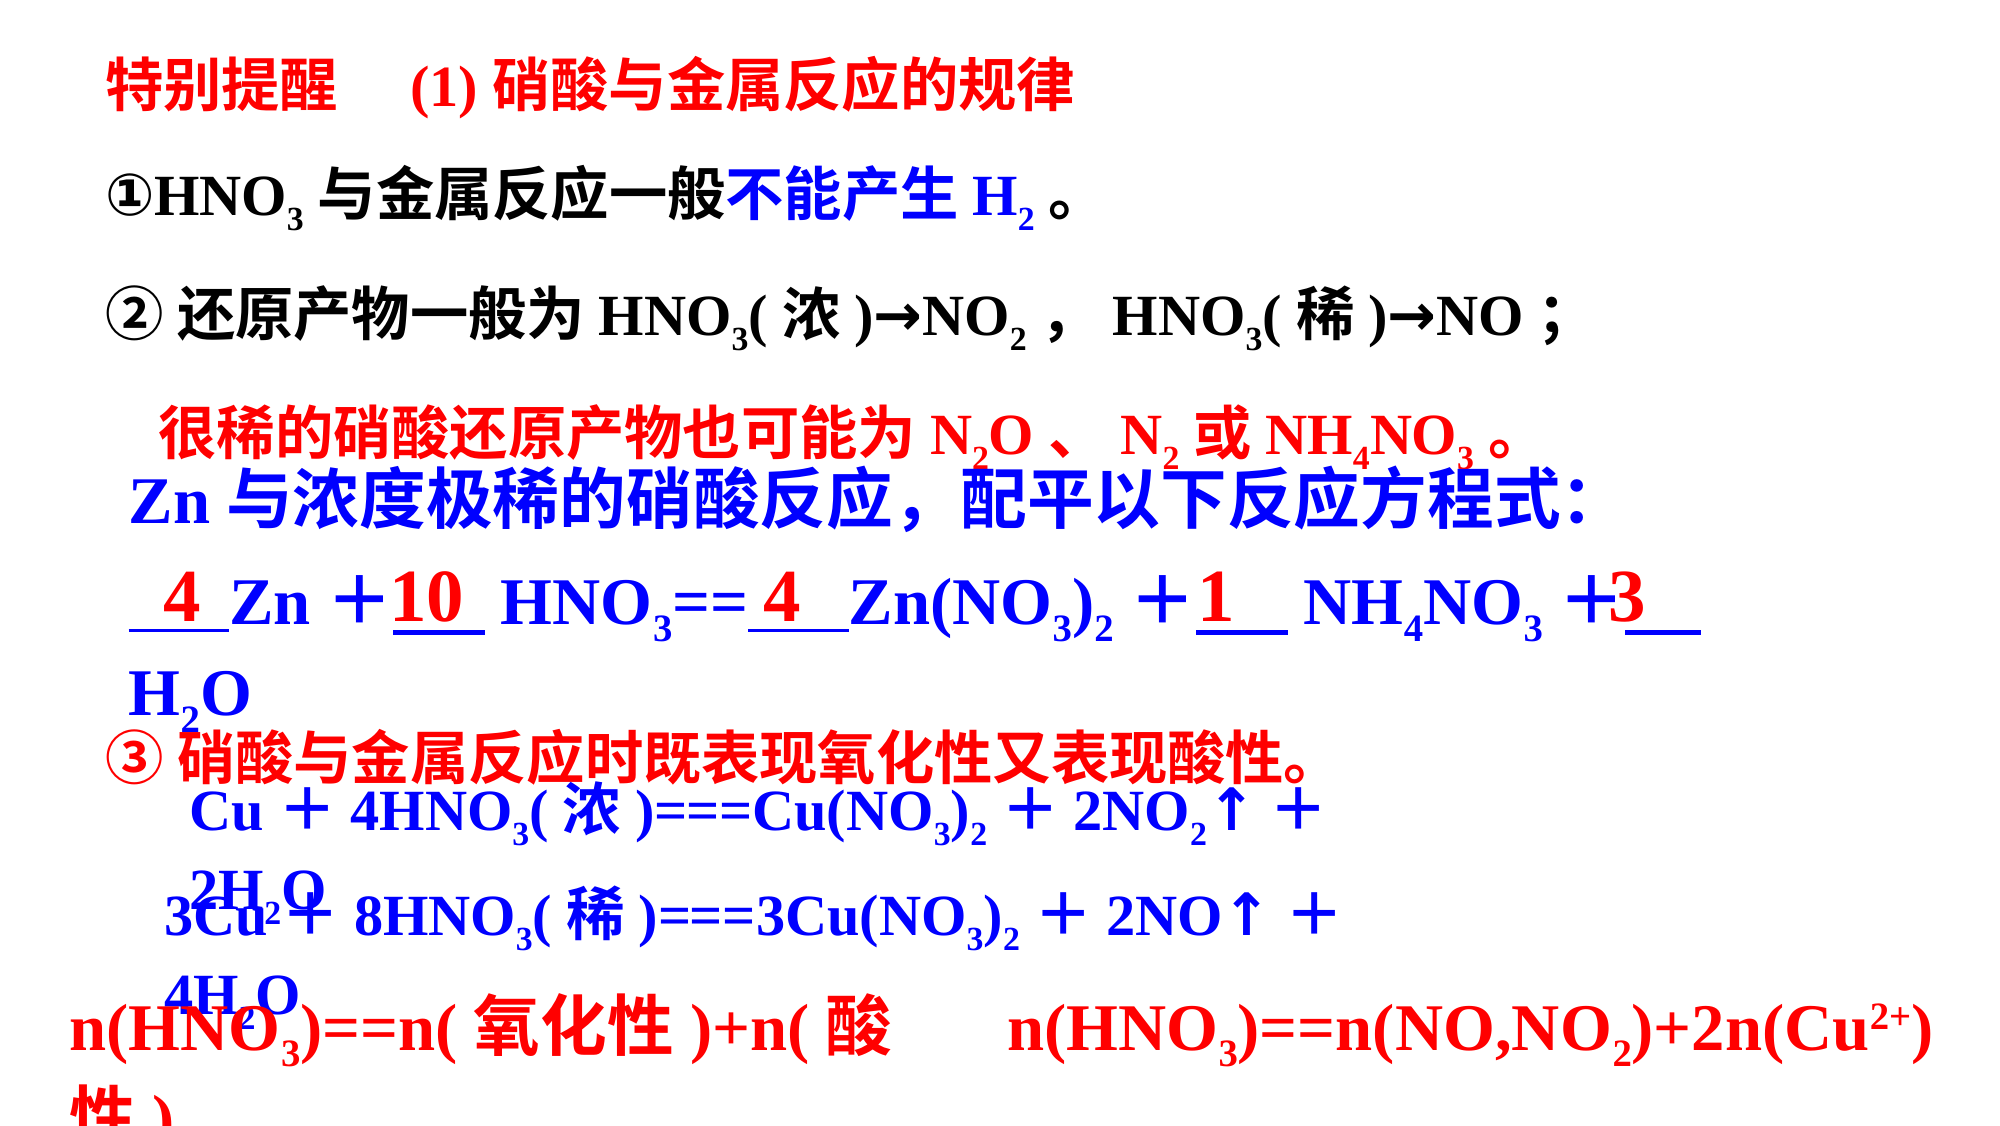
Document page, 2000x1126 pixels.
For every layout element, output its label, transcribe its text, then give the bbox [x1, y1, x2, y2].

text_box Zn与浓度极稀的硝酸反应，配平以下反应方程式： [113, 409, 1756, 544]
text_box Zn＋ HNO3== Zn(NO3)2＋ NH4NO3＋ H2O [113, 550, 1839, 748]
text_box 10 [374, 538, 480, 644]
text_box Cu＋4HNO3(浓)===Cu(NO3)2＋2NO2↑＋2H2O [175, 764, 1439, 939]
text_box 4 [148, 538, 216, 644]
text_box 3 [1593, 538, 1661, 644]
text_box n(HNO3)==n(NO,NO2)+2n(Cu2+) [992, 976, 1969, 1082]
text_box 4 [748, 538, 816, 644]
text_box 3Cu＋8HNO3(稀)===3Cu(NO3)2＋2NO↑＋4H2O [149, 869, 1437, 1044]
text_box 1 [1183, 538, 1251, 644]
text_box n(HNO3)==n(氧化性)+n(酸性) [54, 976, 955, 1126]
text_box 特别提醒 (1)硝酸与金属反应的规律 ①HNO3与金属反应一般不能产生H2。 ②还原产物一般为HNO3(浓)→NO2，HNO3(稀)→NO； 很稀的硝酸还原产物也可能为N2O、N2或NH4NO3。 ③硝酸与金属反应时既表现氧化性又表现酸性。 [90, 5, 1945, 799]
